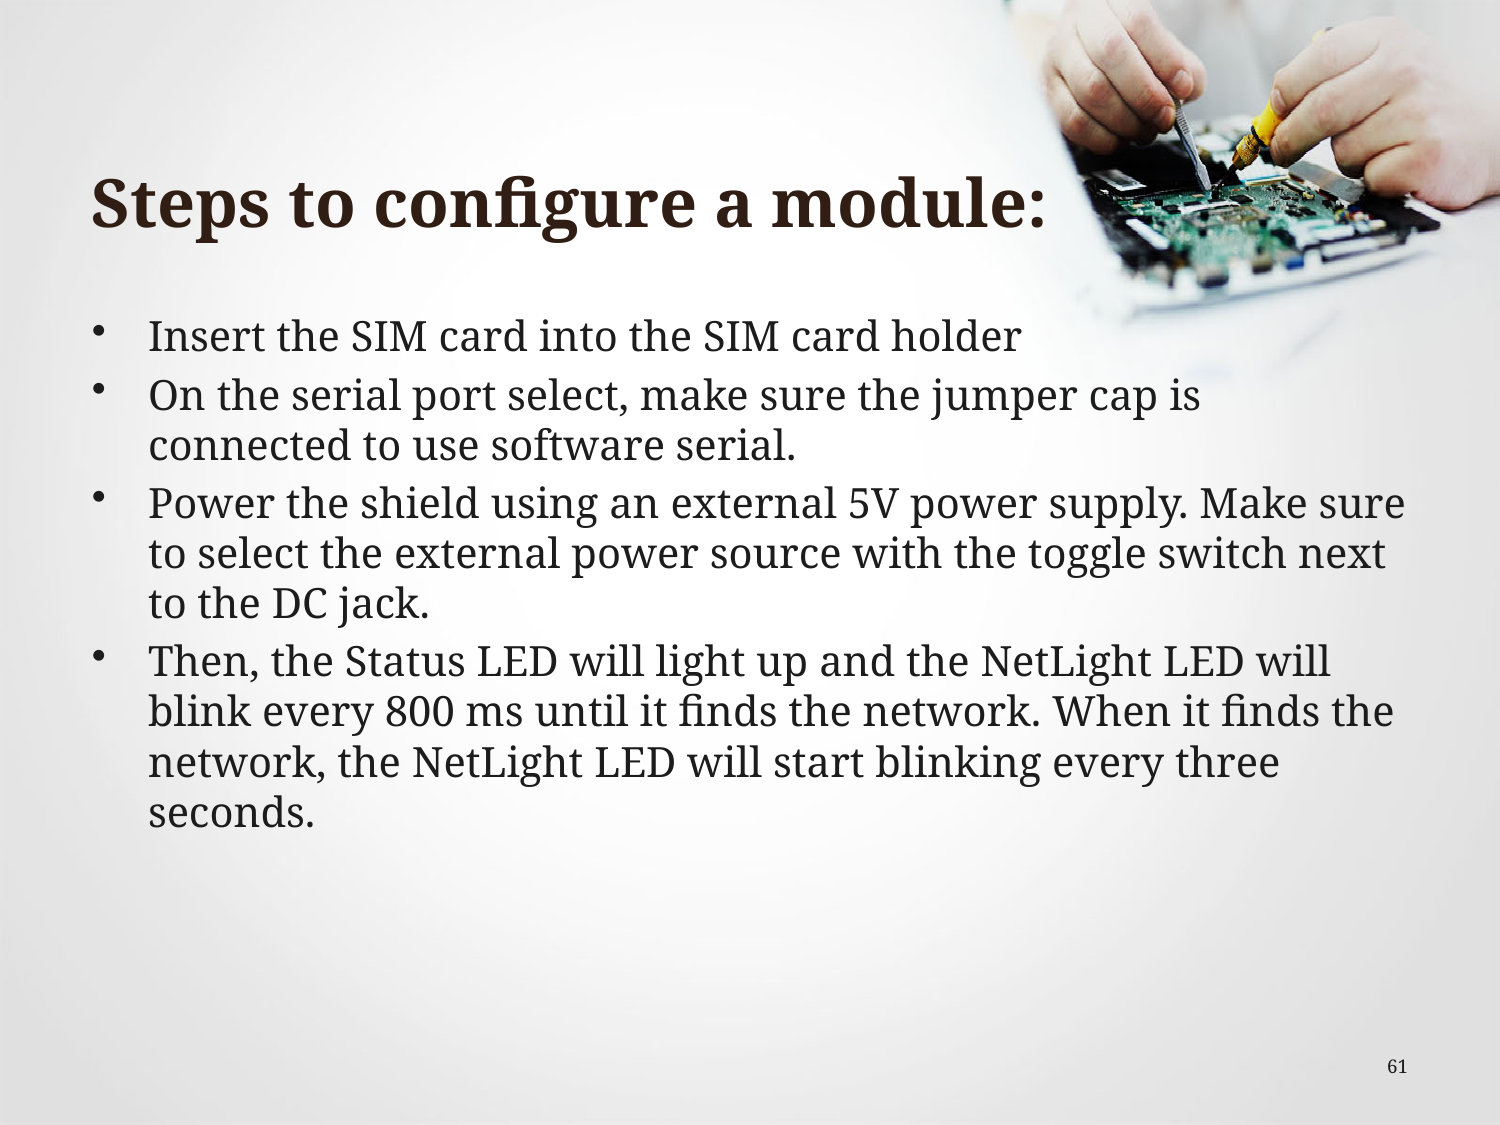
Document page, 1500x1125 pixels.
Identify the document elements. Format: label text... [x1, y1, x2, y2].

title Steps to configure a module: [76, 105, 1424, 296]
list Insert the SIM card into the SIM card holder On the serial port select, make sure the jumper cap is connected to use software serial. Power the shield using an external 5V power supply. Make sure to select the external power source with the toggle switch next to the DC jack. Then, the Status LED will light up and the NetLight LED will blink every 800 ms until it finds the network. When it finds the network, the NetLight LED will start blinking every three seconds. [76, 302, 1424, 941]
slide_number 61 [1074, 1046, 1424, 1103]
picture [0, 0, 1500, 1125]
